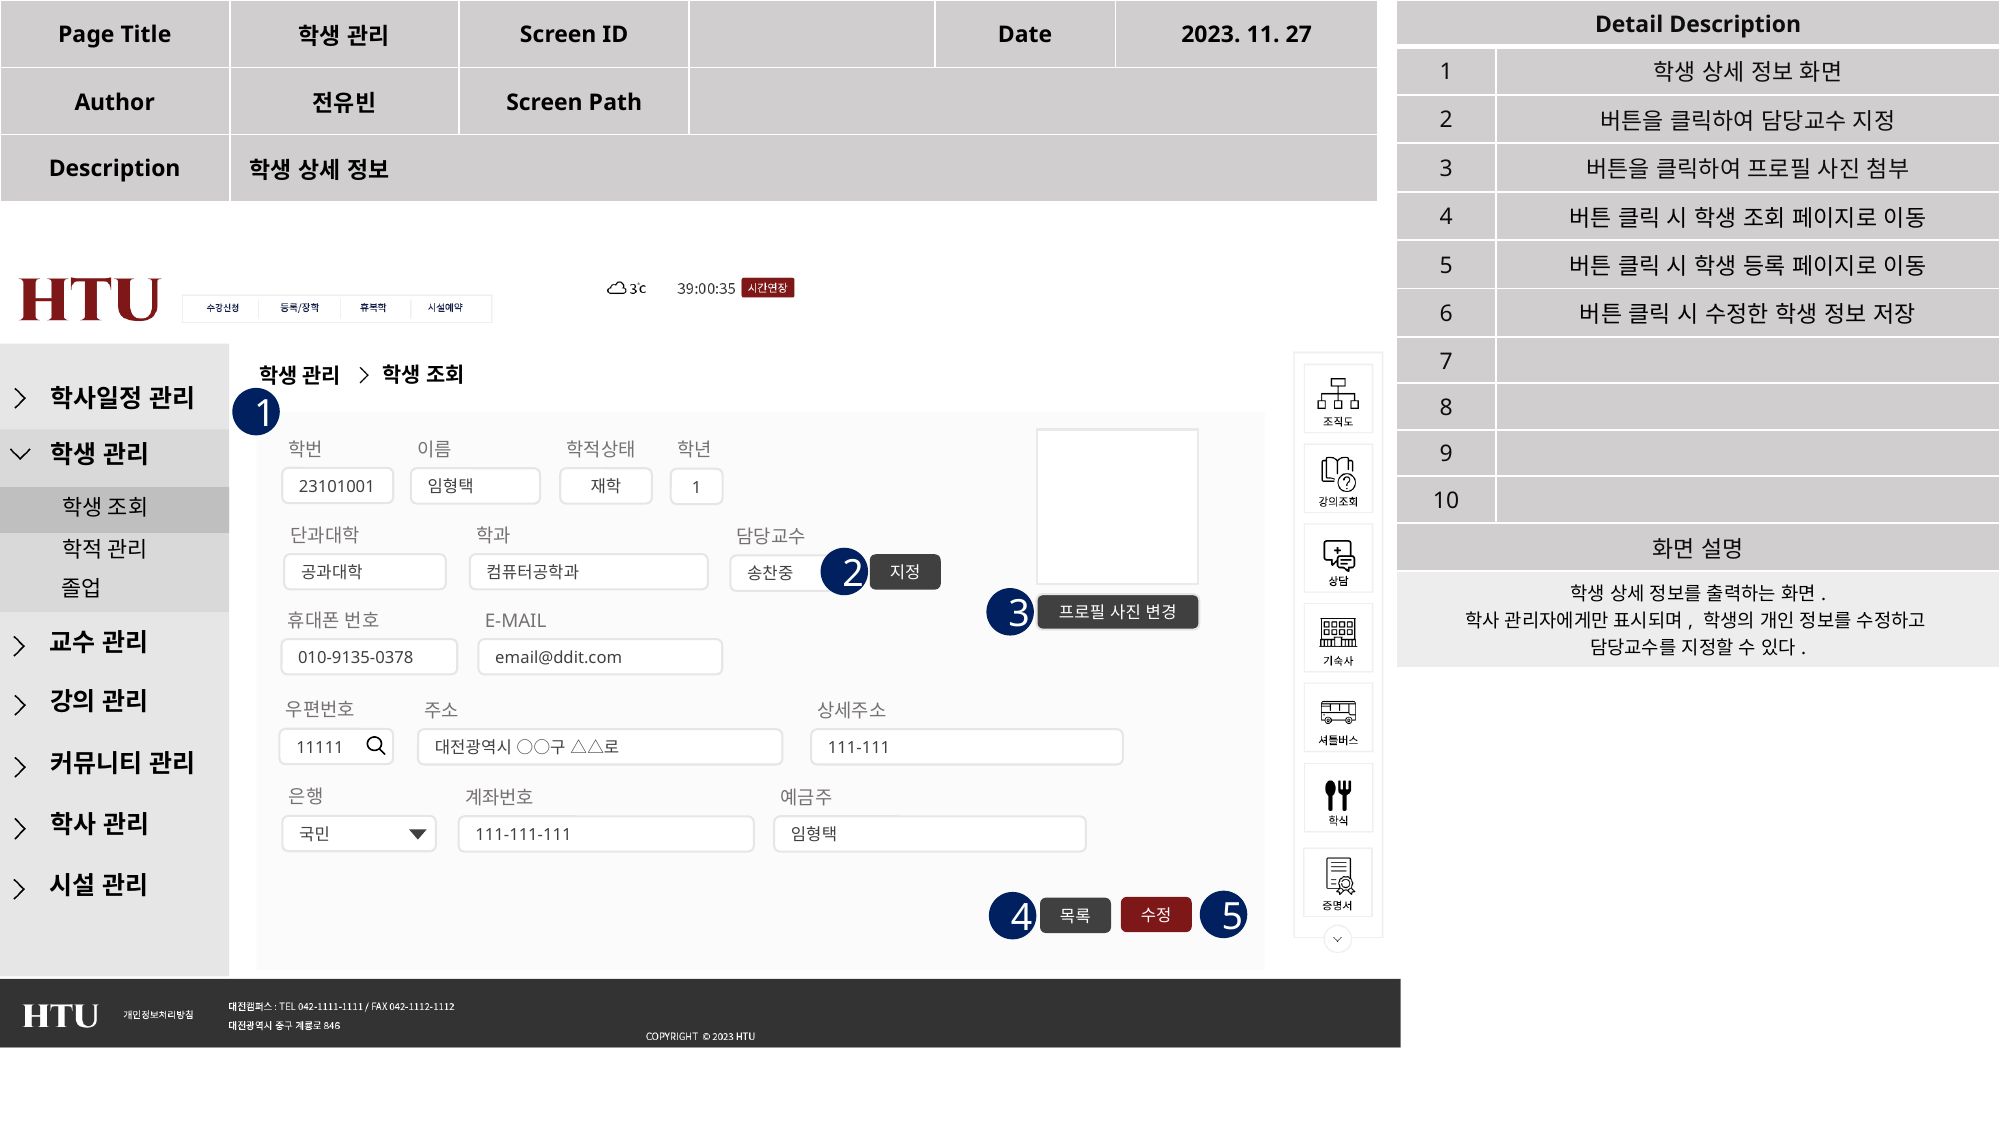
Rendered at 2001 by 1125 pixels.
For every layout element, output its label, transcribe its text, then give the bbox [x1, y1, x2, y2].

table_cell 버튼 클릭 시 학생 등록 페이지로 이동 [1497, 241, 1999, 288]
table_header 2023. 11. 27 [1116, 1, 1377, 67]
table_cell 7 [1401, 338, 1495, 382]
table_cell [1497, 431, 1999, 475]
table_cell 화면 설명 [1401, 524, 1999, 570]
table_cell 학생 상세 정보를 출력하는 화면. 학사 관리자에게만 표시되며, 학생의 개인 정보를 수정하고 담당교수를 지정할 수 있다. [1401, 572, 1999, 667]
table_header Detail Description [1397, 1, 1999, 44]
table_cell 8 [1401, 384, 1495, 429]
table_header 학생 관리 [231, 1, 458, 67]
table_cell Description [1, 135, 229, 201]
table_cell 9 [1401, 431, 1495, 475]
table_cell [1497, 477, 1999, 522]
table_cell 1 [1397, 49, 1495, 94]
table_cell 버튼을 클릭하여 담당교수 지정 [1497, 96, 1999, 142]
table_cell 10 [1401, 477, 1495, 522]
table_cell 2 [1397, 96, 1495, 142]
table_cell [1497, 384, 1999, 429]
table_cell Author [1, 68, 229, 134]
table_cell Screen Path [460, 68, 688, 134]
table_header [690, 1, 934, 67]
table_header Screen ID [460, 1, 688, 67]
table_header Page Title [1, 1, 229, 67]
table_cell 버튼 클릭 시 수정한 학생 정보 저장 [1497, 289, 1999, 336]
table_header Date [936, 1, 1115, 67]
picture [0, 269, 1401, 1050]
table_cell 전유빈 [231, 68, 458, 134]
table_cell 6 [1401, 289, 1495, 336]
table_cell 버튼 클릭 시 학생 조회 페이지로 이동 [1497, 193, 1999, 239]
table_cell 4 [1397, 193, 1495, 239]
table_cell [690, 68, 1377, 134]
table_cell 학생 상세 정보 [231, 135, 1377, 201]
table_cell 버튼을 클릭하여 프로필 사진 첨부 [1497, 144, 1999, 191]
table_cell 3 [1397, 144, 1495, 191]
table_cell 학생 상세 정보 화면 [1497, 49, 1999, 94]
table_cell [1497, 338, 1999, 382]
table_cell 5 [1397, 241, 1495, 288]
